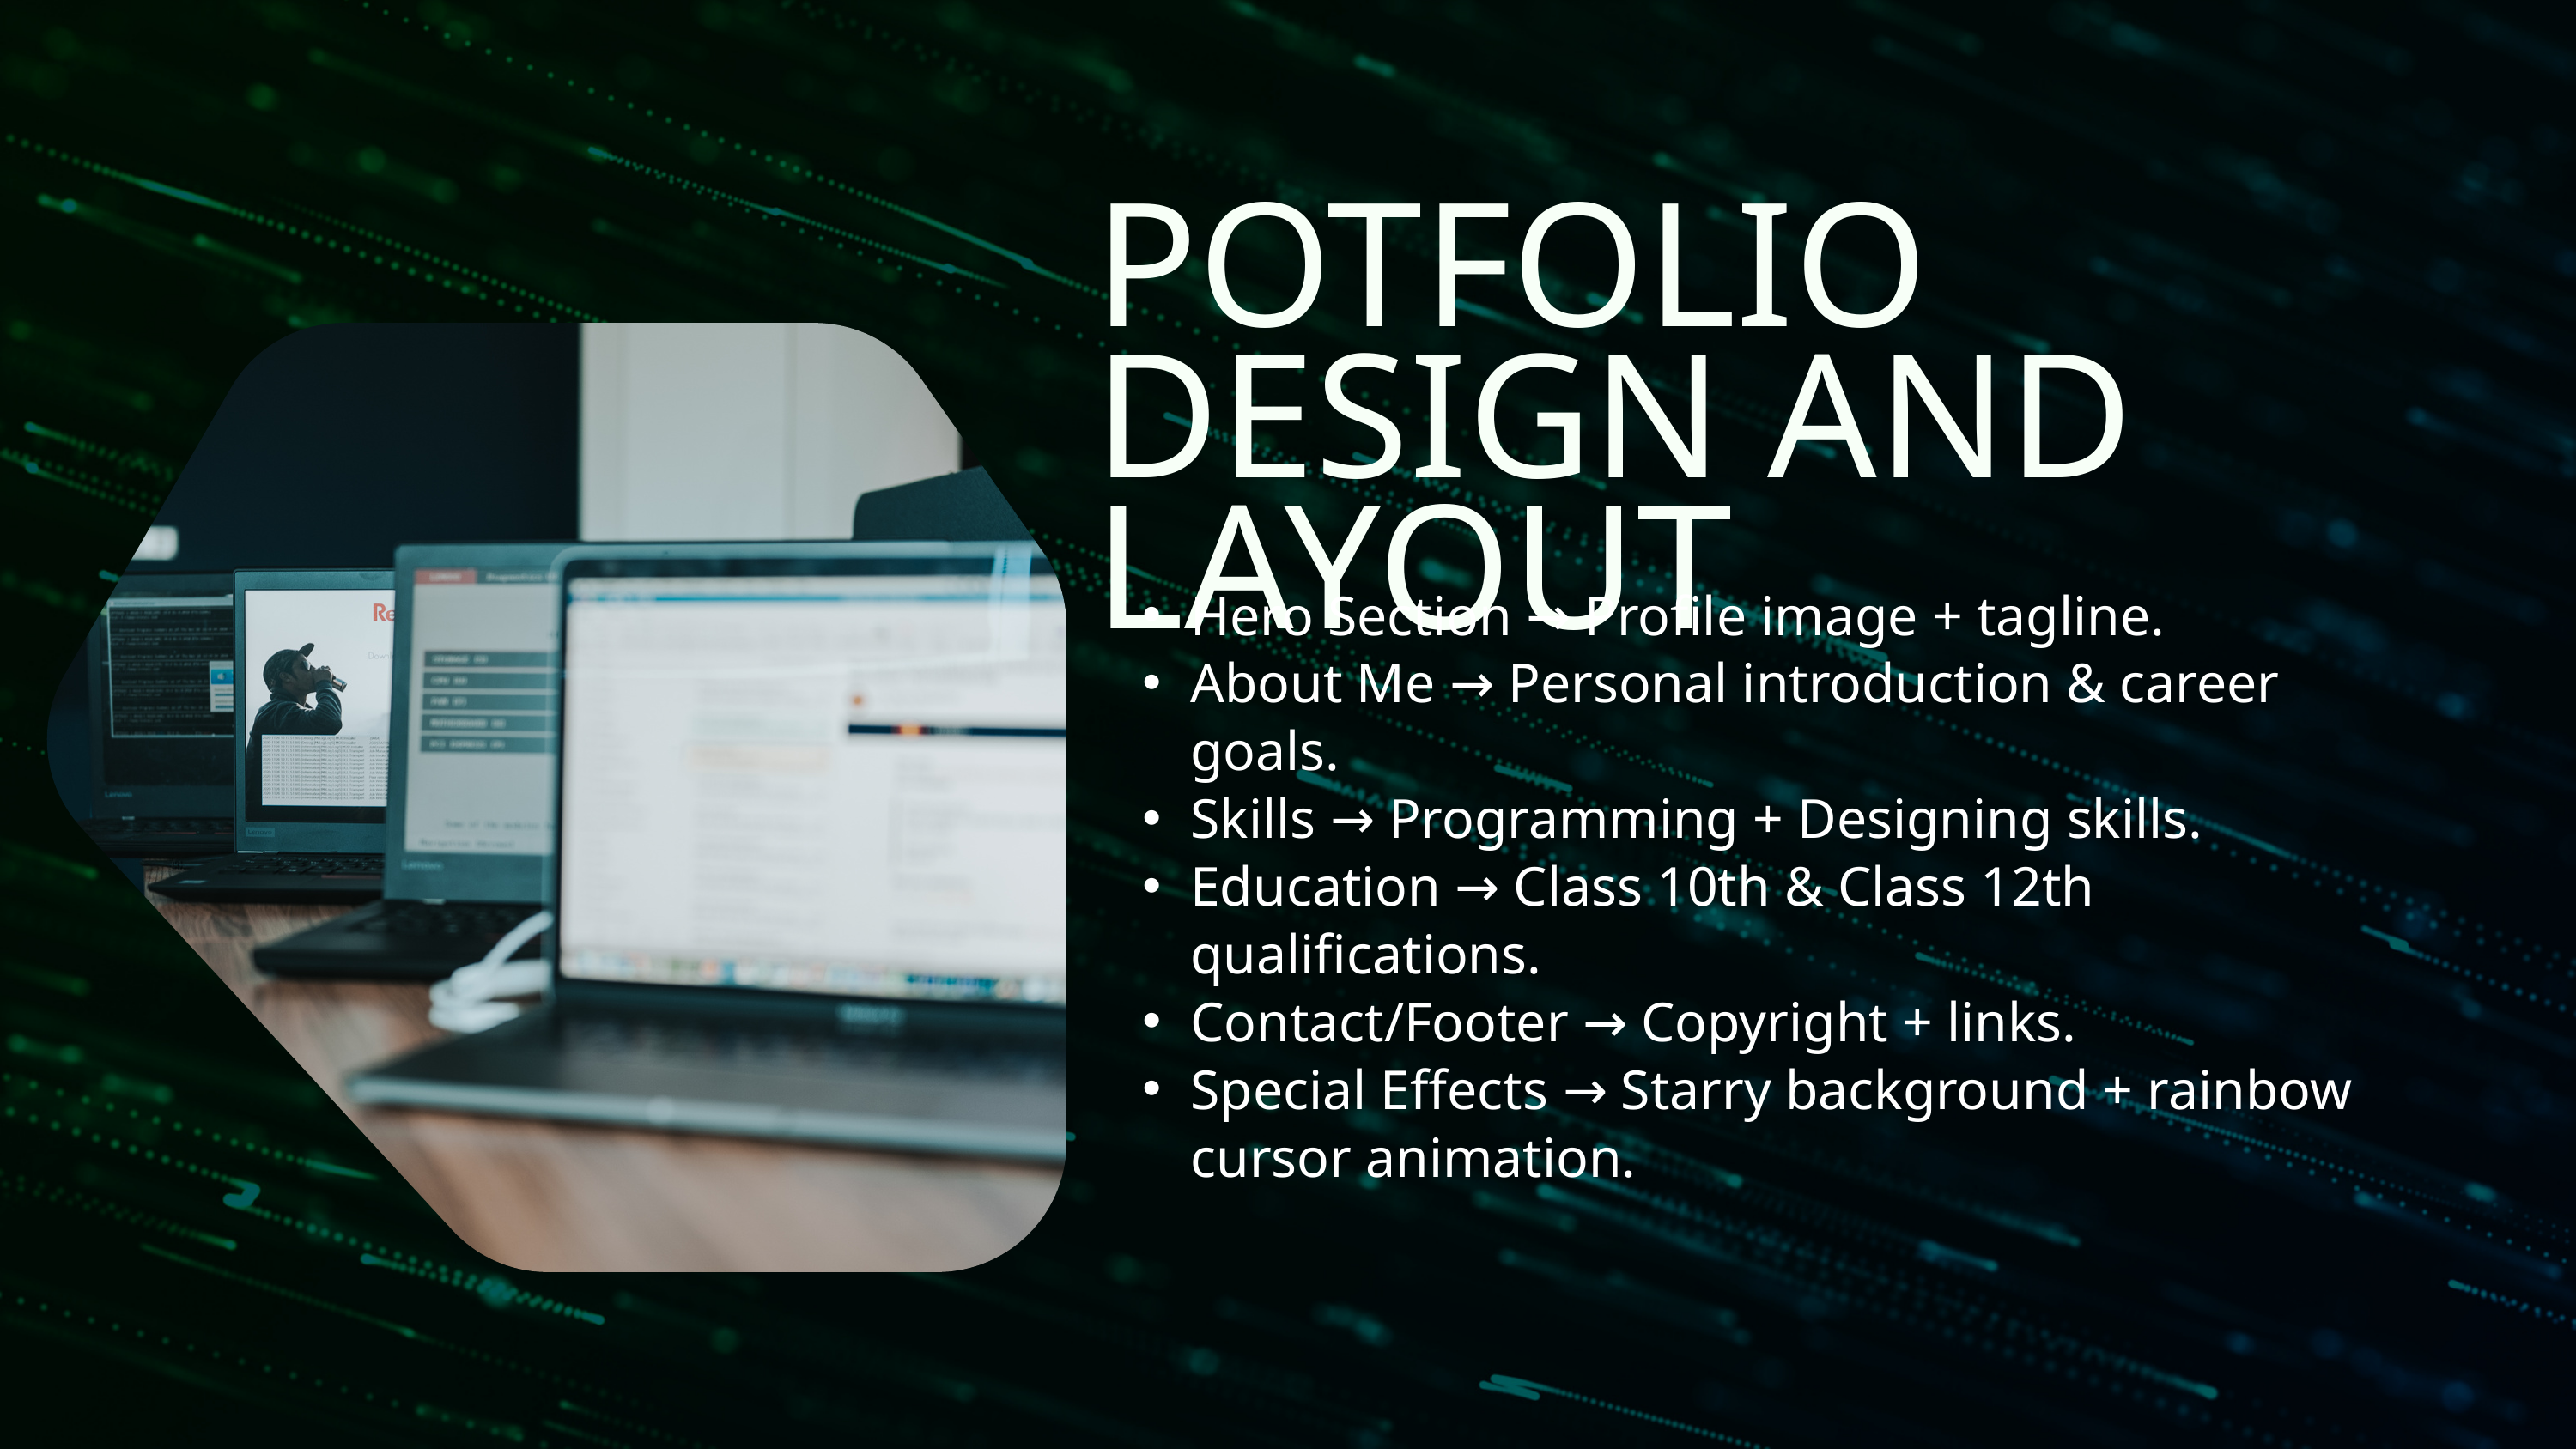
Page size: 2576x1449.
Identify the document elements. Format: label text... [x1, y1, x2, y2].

text_box [0, 0, 2576, 1449]
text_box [46, 322, 1067, 1273]
text_box POTFOLIO DESIGN AND LAYOUT [1094, 209, 2512, 664]
text_box Hero Section → Profile image + tagline. About Me → Personal introduction & career goals. Skills → Programming + Designing skills. Education → Class 10th & Class 12th qualifications. Contact/Footer → Copyright + links. Special Effects → Starry background + rainbow cursor animation. [1094, 578, 2432, 1256]
